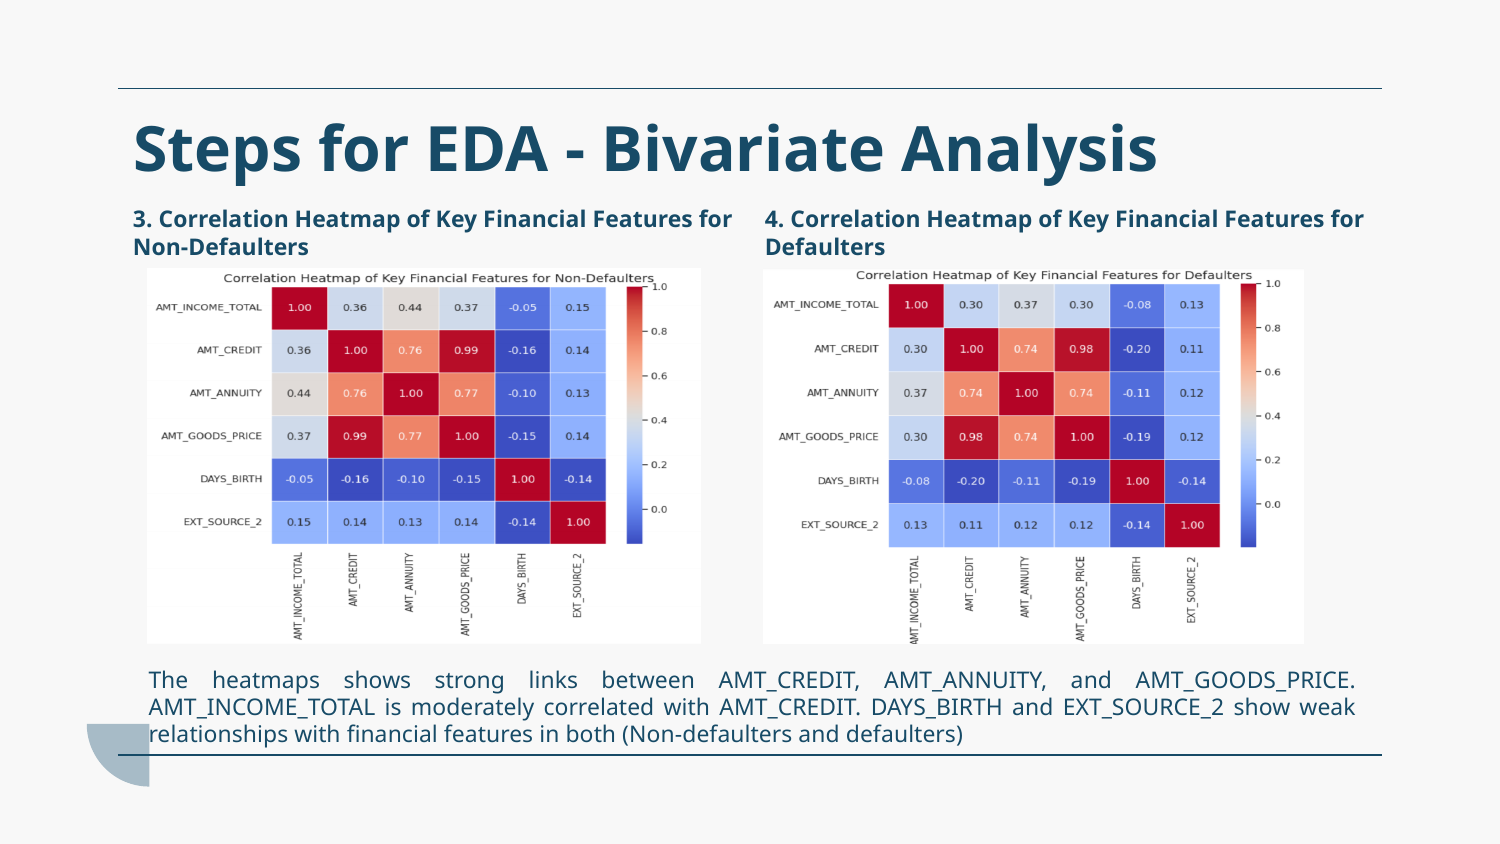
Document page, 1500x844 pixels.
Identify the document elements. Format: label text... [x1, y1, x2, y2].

text_box The heatmaps shows strong links between AMT_CREDIT, AMT_ANNUITY, and AMT_GOODS_PRICE. AMT_INCOME_TOTAL is moderately correlated with AMT_CREDIT. DAYS_BIRTH and EXT_SOURCE_2 show weak relationships with financial features in both (Non-defaulters and defaulters) [133, 657, 1372, 755]
title Steps for EDA - Bivariate Analysis [118, 88, 1382, 174]
text_box 4. Correlation Heatmap of Key Financial Features for Defaulters [749, 197, 1382, 268]
text_box 3. Correlation Heatmap of Key Financial Features for Non-Defaulters [118, 197, 749, 268]
picture [147, 268, 701, 644]
picture [763, 268, 1304, 644]
